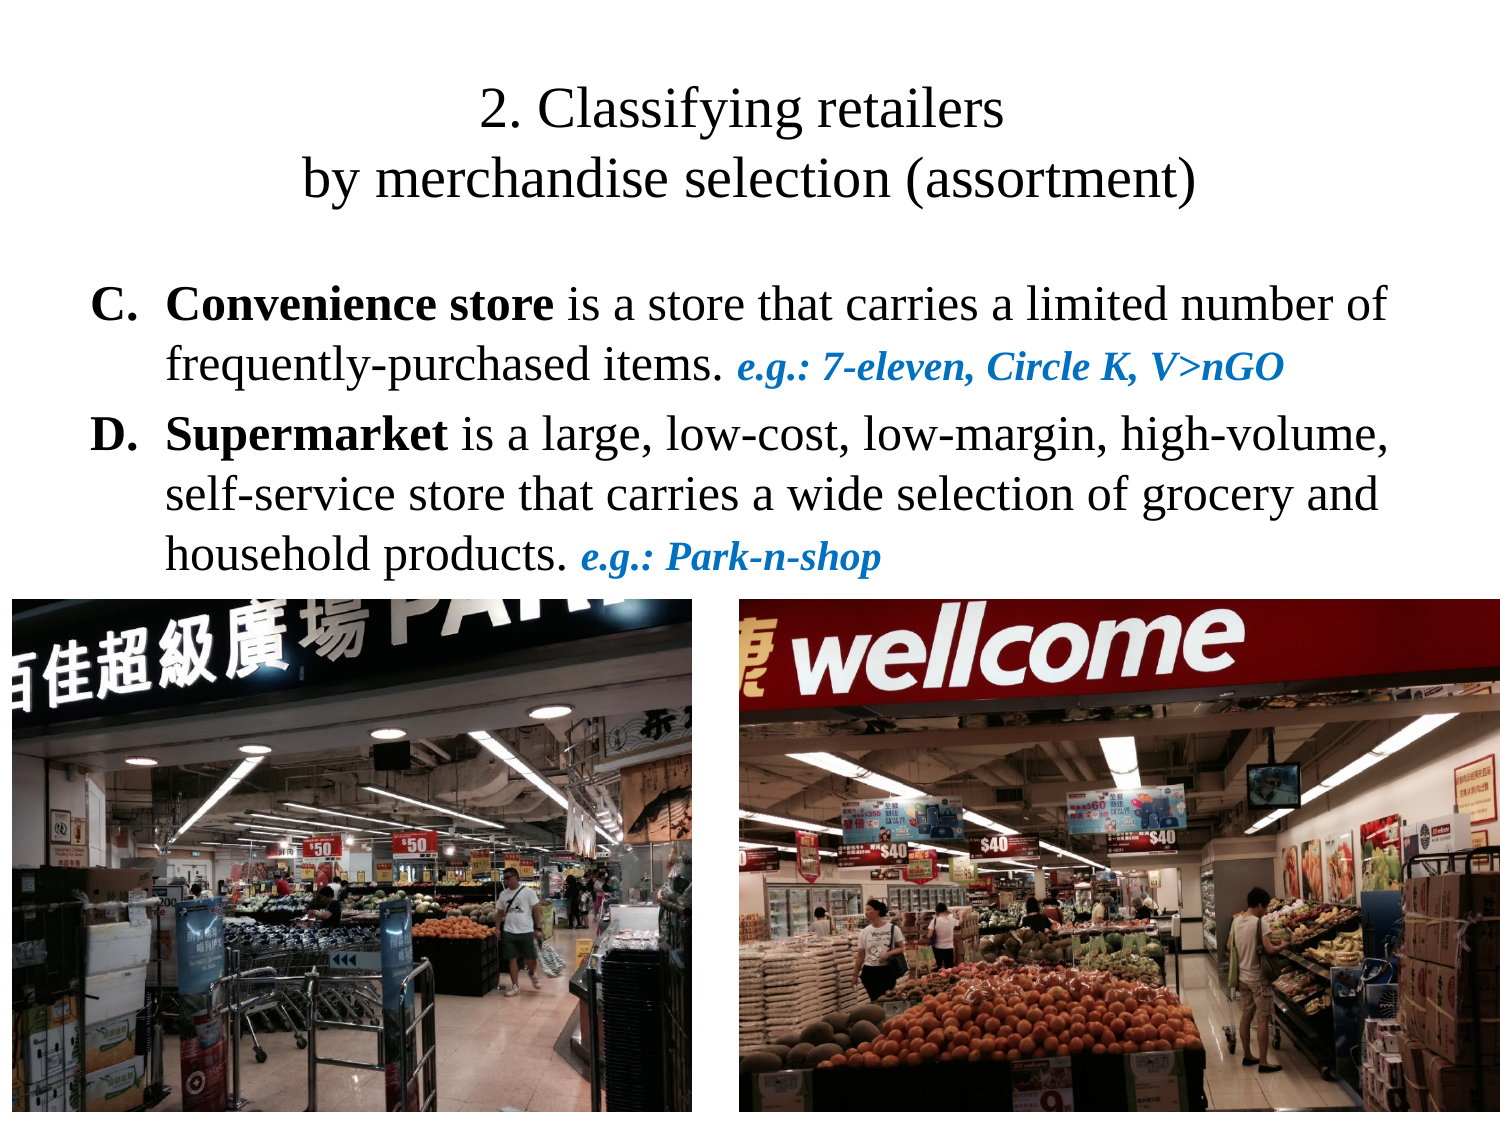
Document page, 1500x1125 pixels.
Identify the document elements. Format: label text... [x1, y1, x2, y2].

title 2. Classifying retailers by merchandise selection (assortment) [75, 45, 1425, 233]
picture [12, 599, 692, 1112]
picture [739, 599, 1500, 1112]
list Convenience store is a store that carries a limited number of frequently-purchased items. e.g.: 7-eleven, Circle K, V>nGO Supermarket is a large, low-cost, low-margin, high-volume, self-service store that carries a wide selection of grocery and household products. e.g.: Park-n-shop [75, 262, 1425, 1005]
